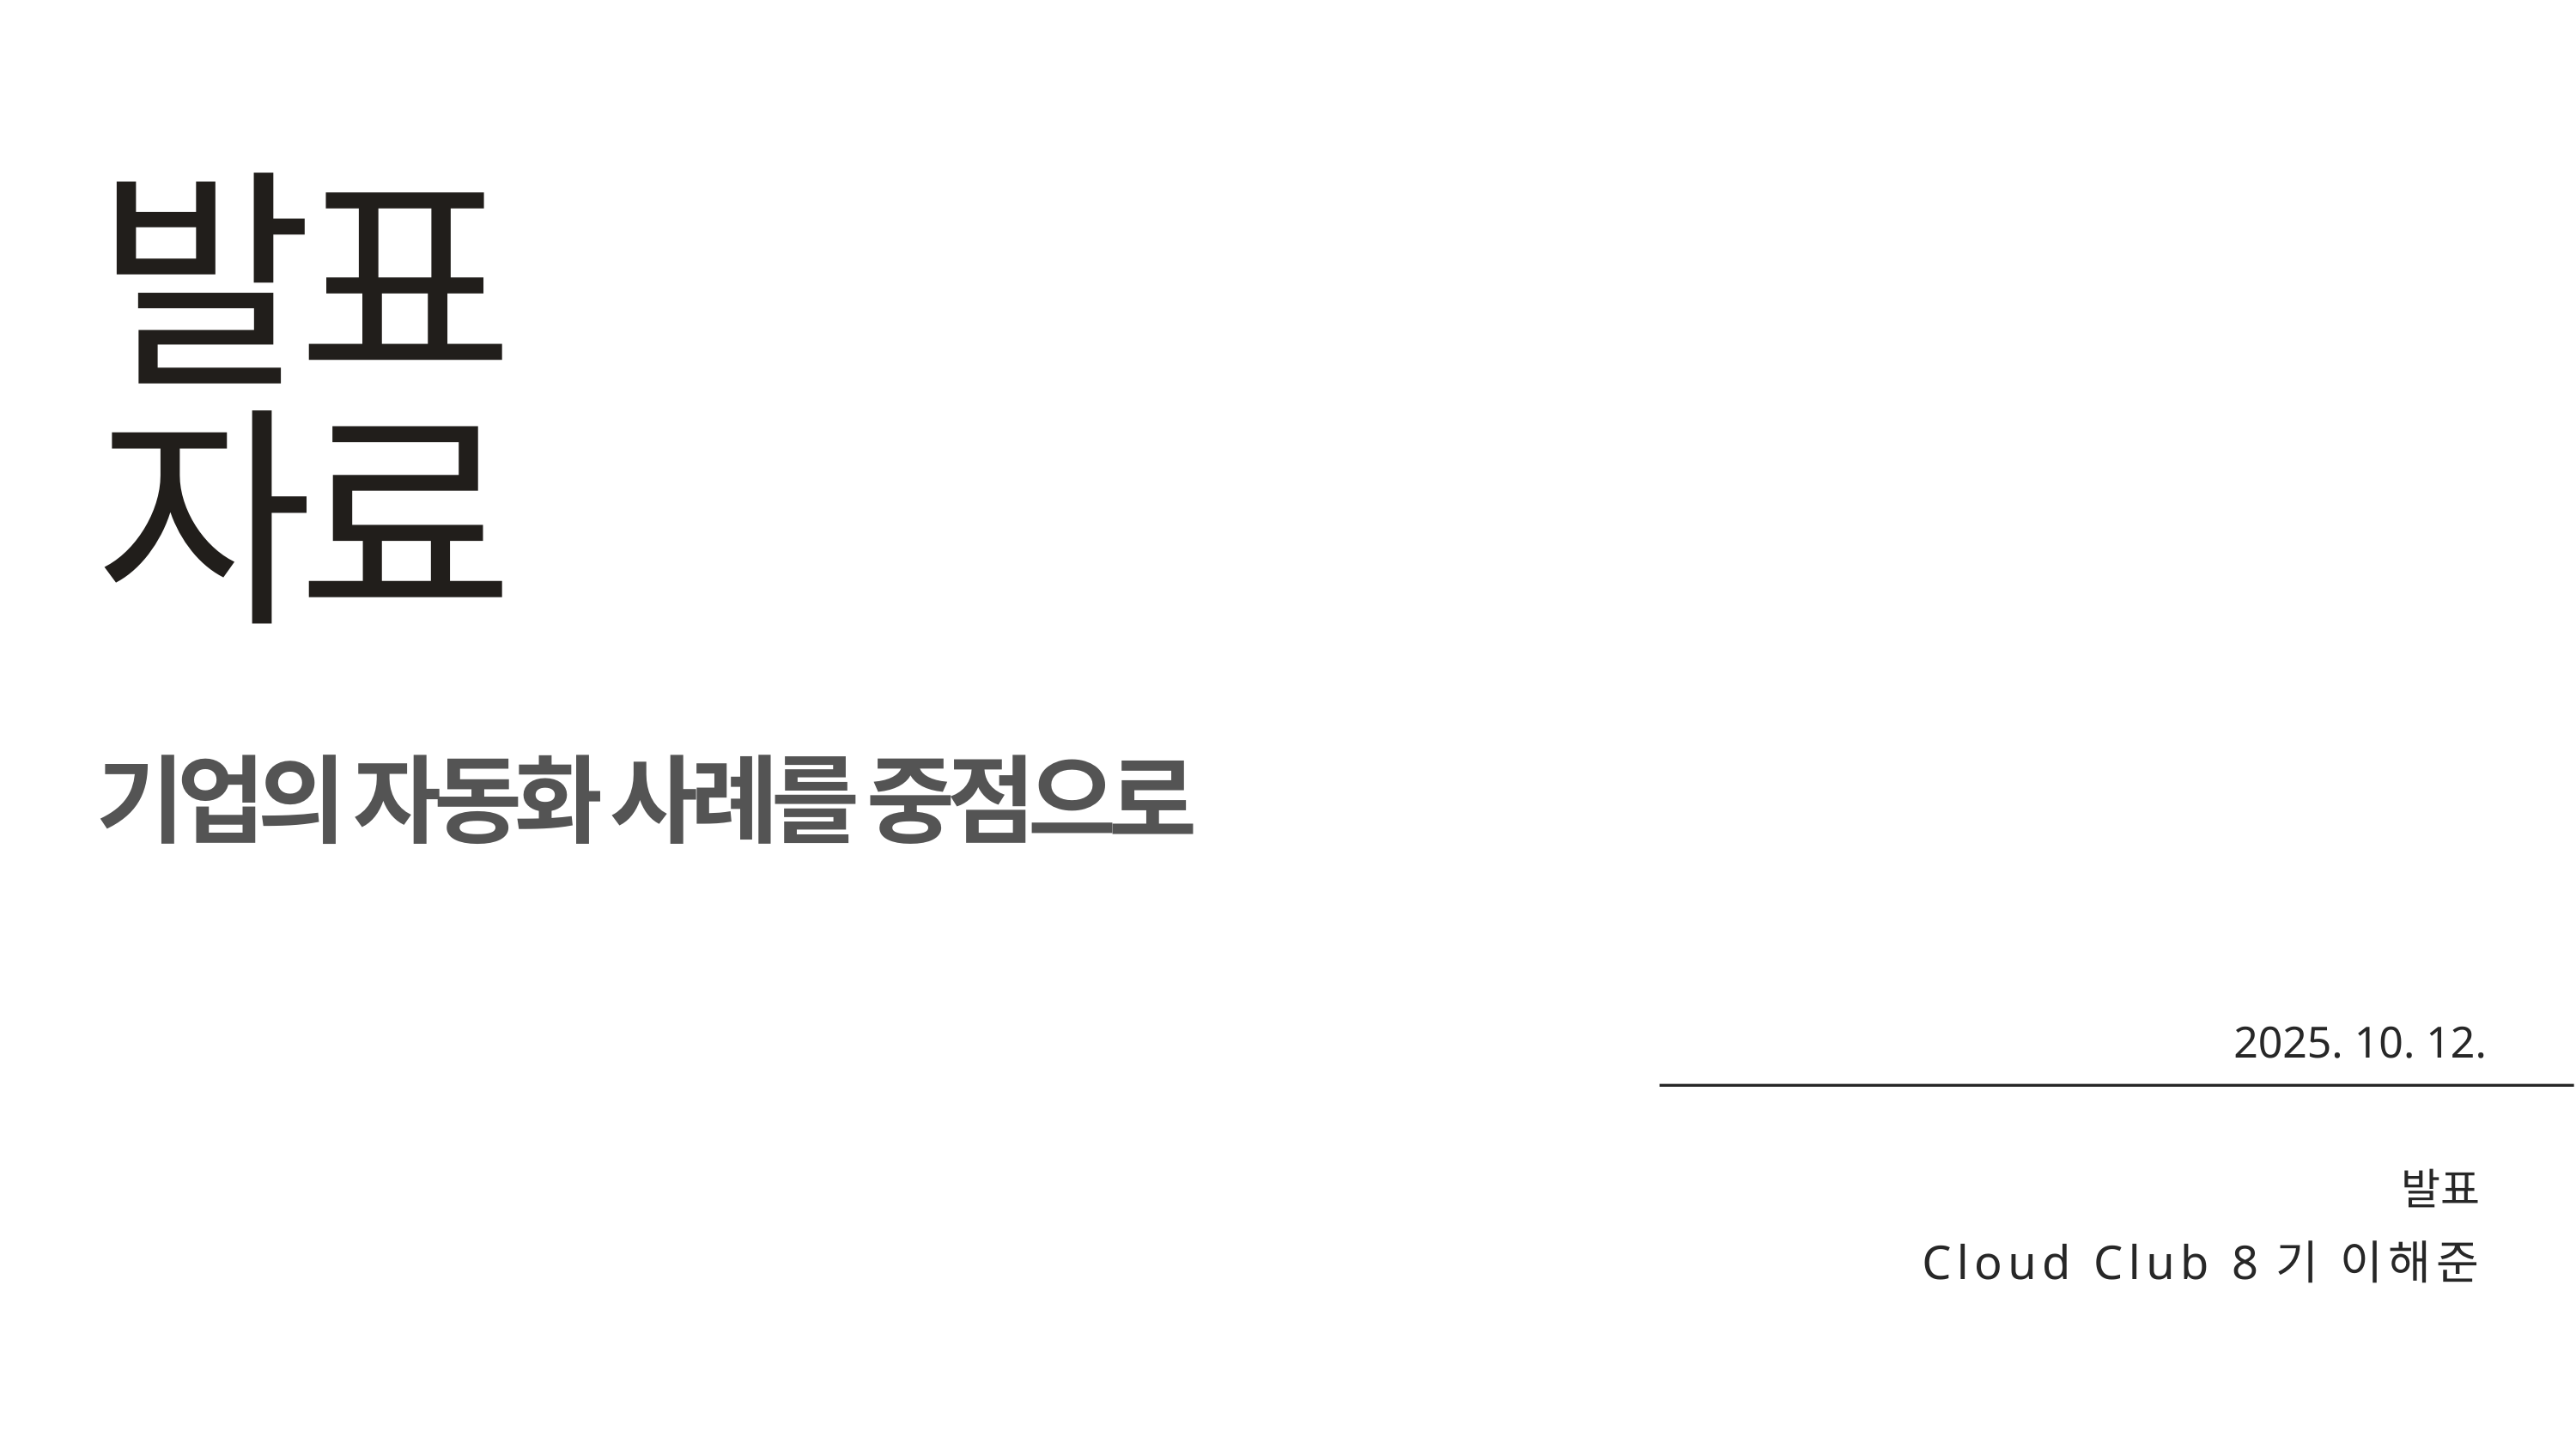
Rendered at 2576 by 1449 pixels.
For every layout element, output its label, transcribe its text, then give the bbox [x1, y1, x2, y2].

text_box Cloud Club 8기 이해준 [1756, 1223, 2481, 1289]
text_box 2025. 10. 12. [1763, 1015, 2487, 1067]
text_box 발표 [1756, 1161, 2481, 1214]
text_box 발표 자료 [96, 177, 1288, 653]
text_box 기업의 자동화 사례를 중점으로 [96, 719, 1849, 855]
